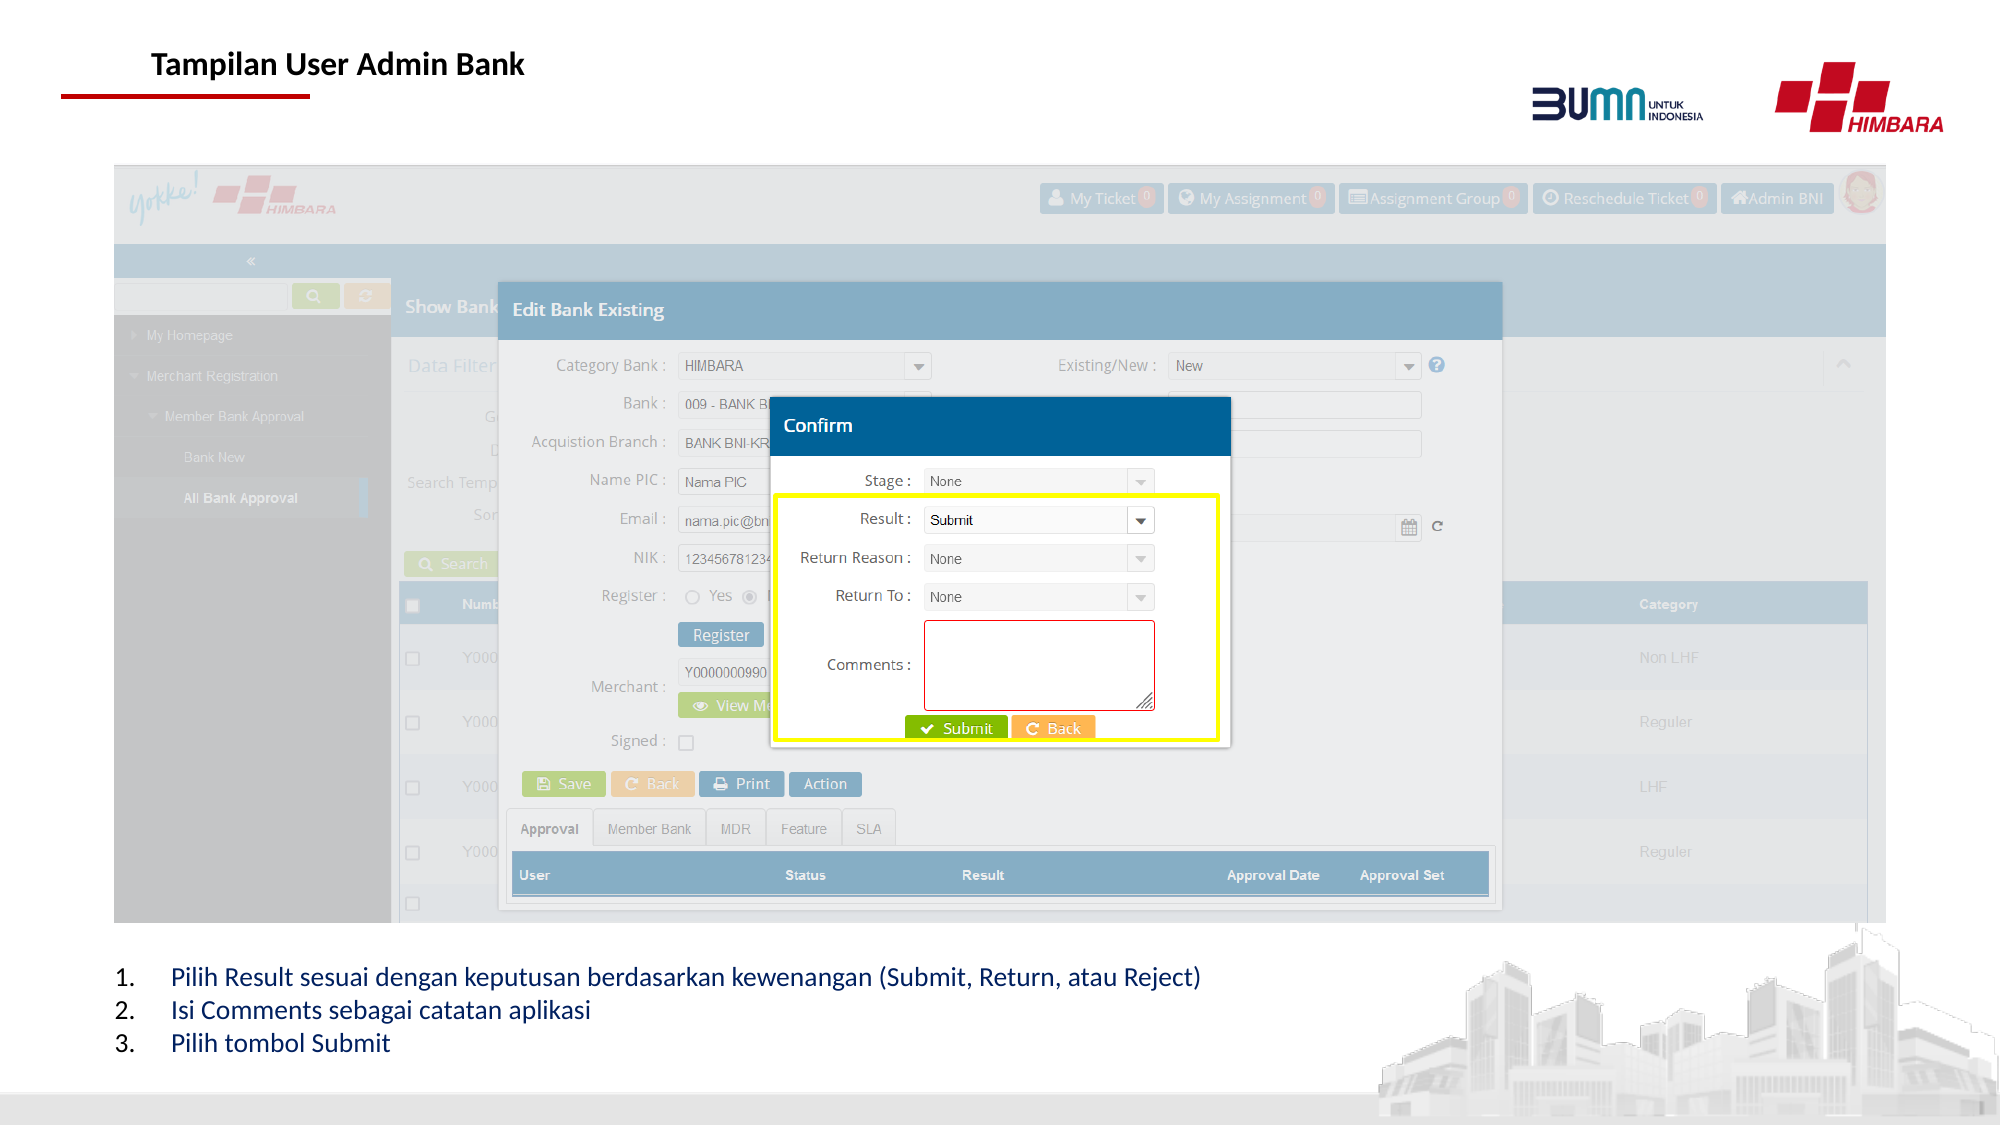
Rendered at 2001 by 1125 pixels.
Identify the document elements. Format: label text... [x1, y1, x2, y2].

picture [1767, 50, 1950, 143]
text_box Pilih Result sesuai dengan keputusan berdasarkan kewenangan (Submit, Return, atau Reject) Isi Comments sebagai catatan aplikasi Pilih tombol Submit [99, 951, 1900, 1066]
picture [0, 163, 2000, 1125]
title Tampilan User Admin Bank [136, 38, 1632, 91]
picture [1526, 57, 1709, 150]
